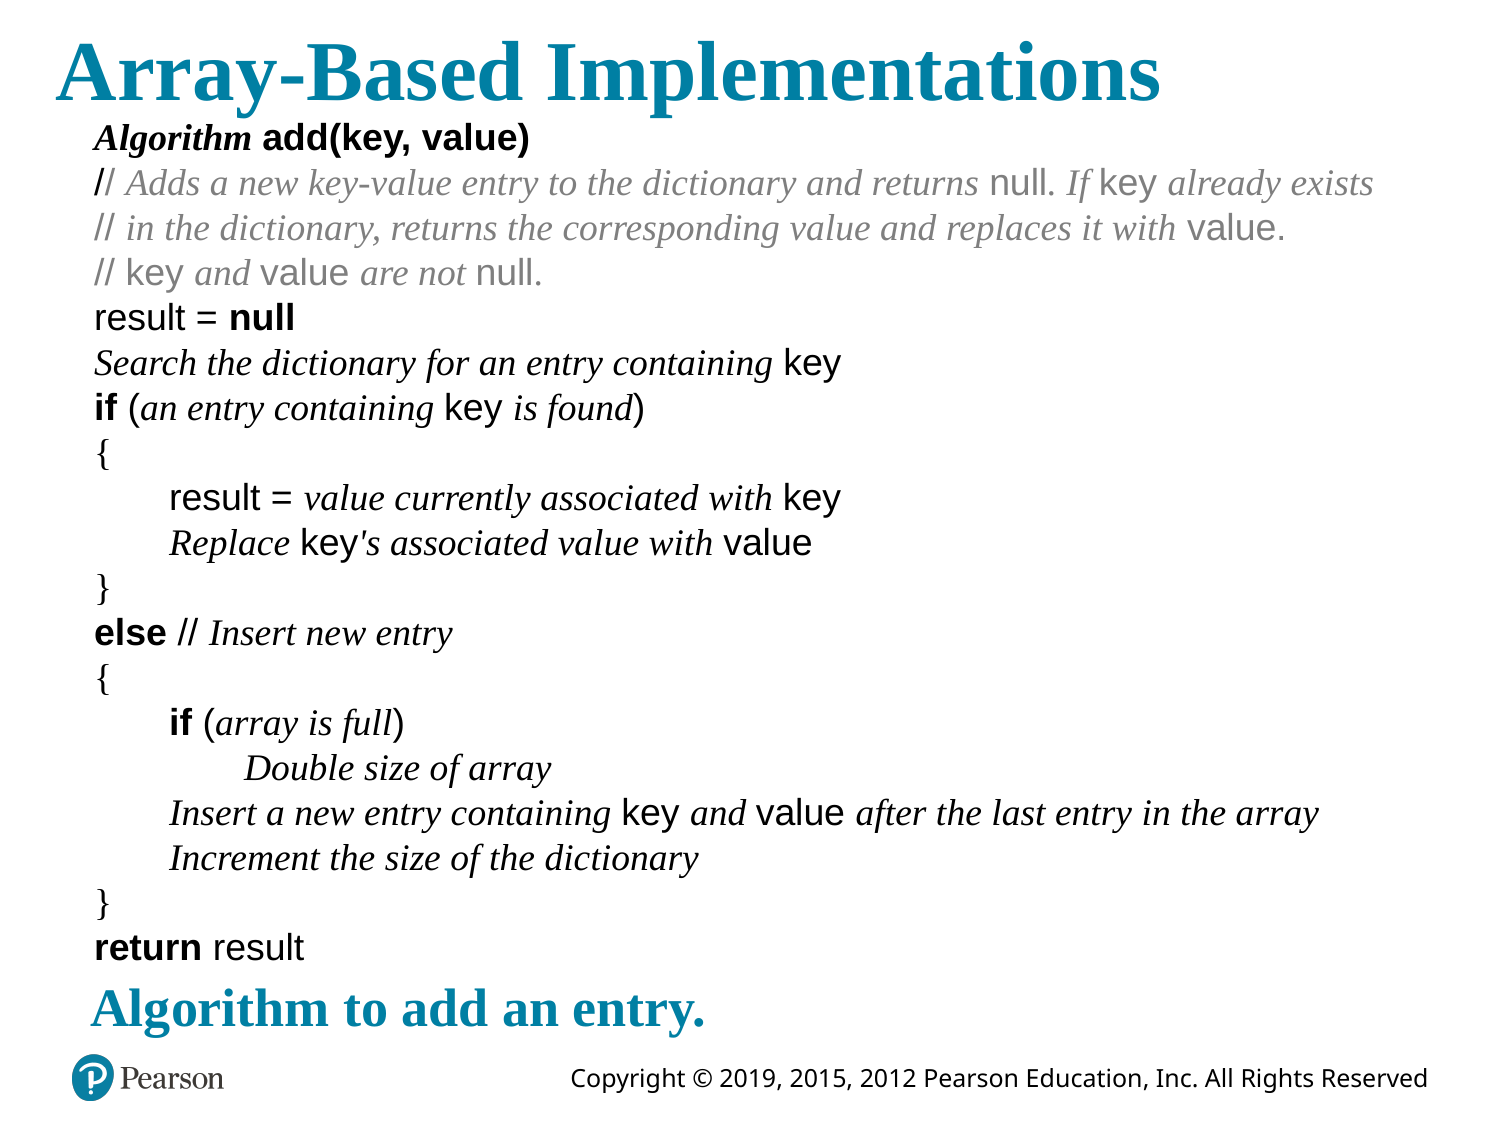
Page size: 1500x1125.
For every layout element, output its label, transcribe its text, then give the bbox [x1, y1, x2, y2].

picture [72, 1087, 83, 1101]
text_box Algorithm add(key, value) // Adds a new key-value entry to the dictionary and returns null. If key already exists // in the dictionary, returns the corresponding value and replaces it with value. // key and value are not null. result = null Search the dictionary for an entry containing key if (an entry containing key is found) { result = value currently associated with key Replace key's associated value with value } else // Insert new entry { if (array is full) Double size of array Insert a new entry containing key and value after the last entry in the array Increment the size of the dictionary } return result [86, 105, 1437, 976]
title Array-Based Implementations [40, 0, 1438, 133]
list Algorithm to add an entry. [74, 955, 1426, 1053]
picture [80, 1063, 106, 1088]
picture [98, 1054, 224, 1101]
picture [72, 1054, 88, 1070]
